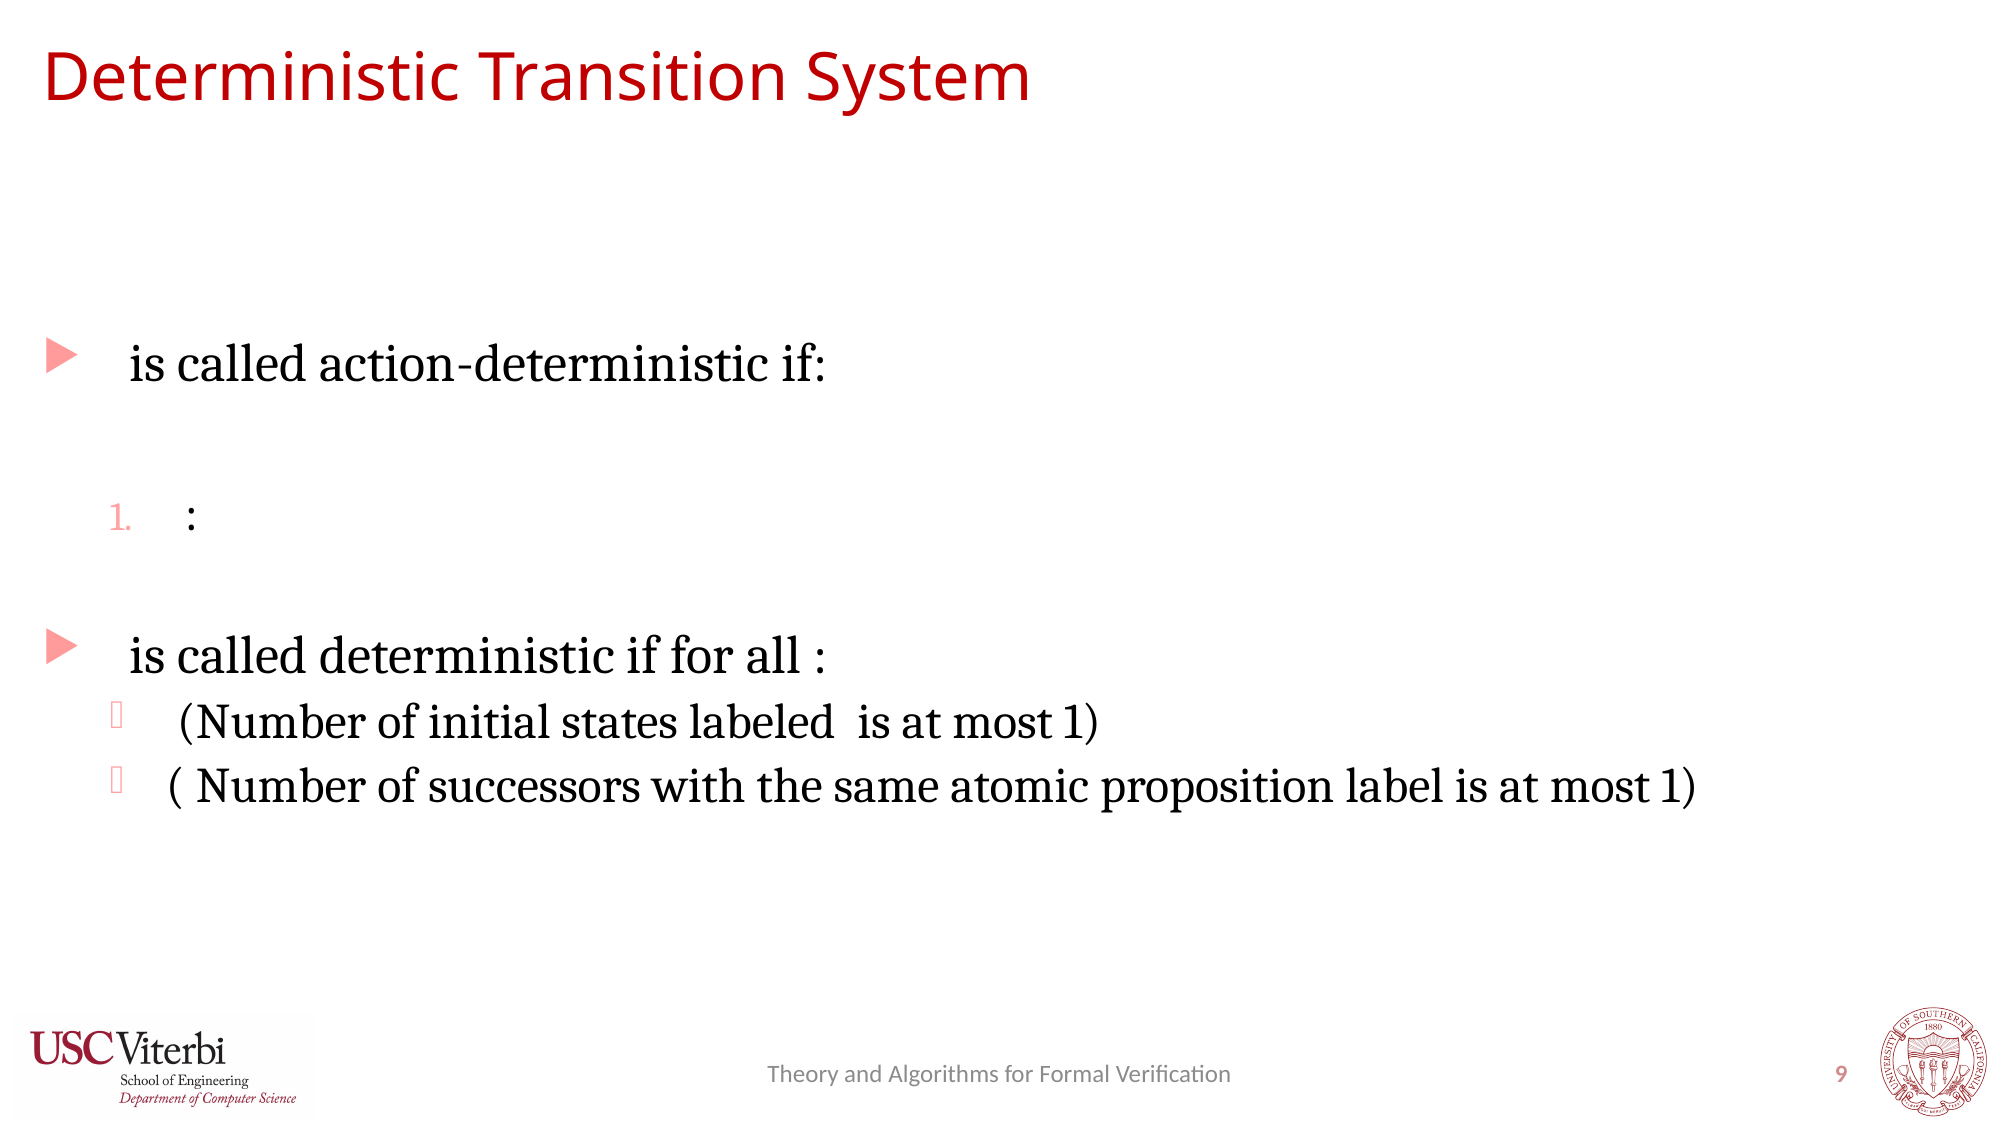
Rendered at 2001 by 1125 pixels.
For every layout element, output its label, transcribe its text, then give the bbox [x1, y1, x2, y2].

slide_number 9 [1684, 1042, 1863, 1103]
picture [12, 1014, 316, 1119]
footer Theory and Algorithms for Formal Verification [662, 1042, 1338, 1103]
title Deterministic Transition System [27, 18, 1819, 141]
picture [1879, 1002, 1988, 1119]
